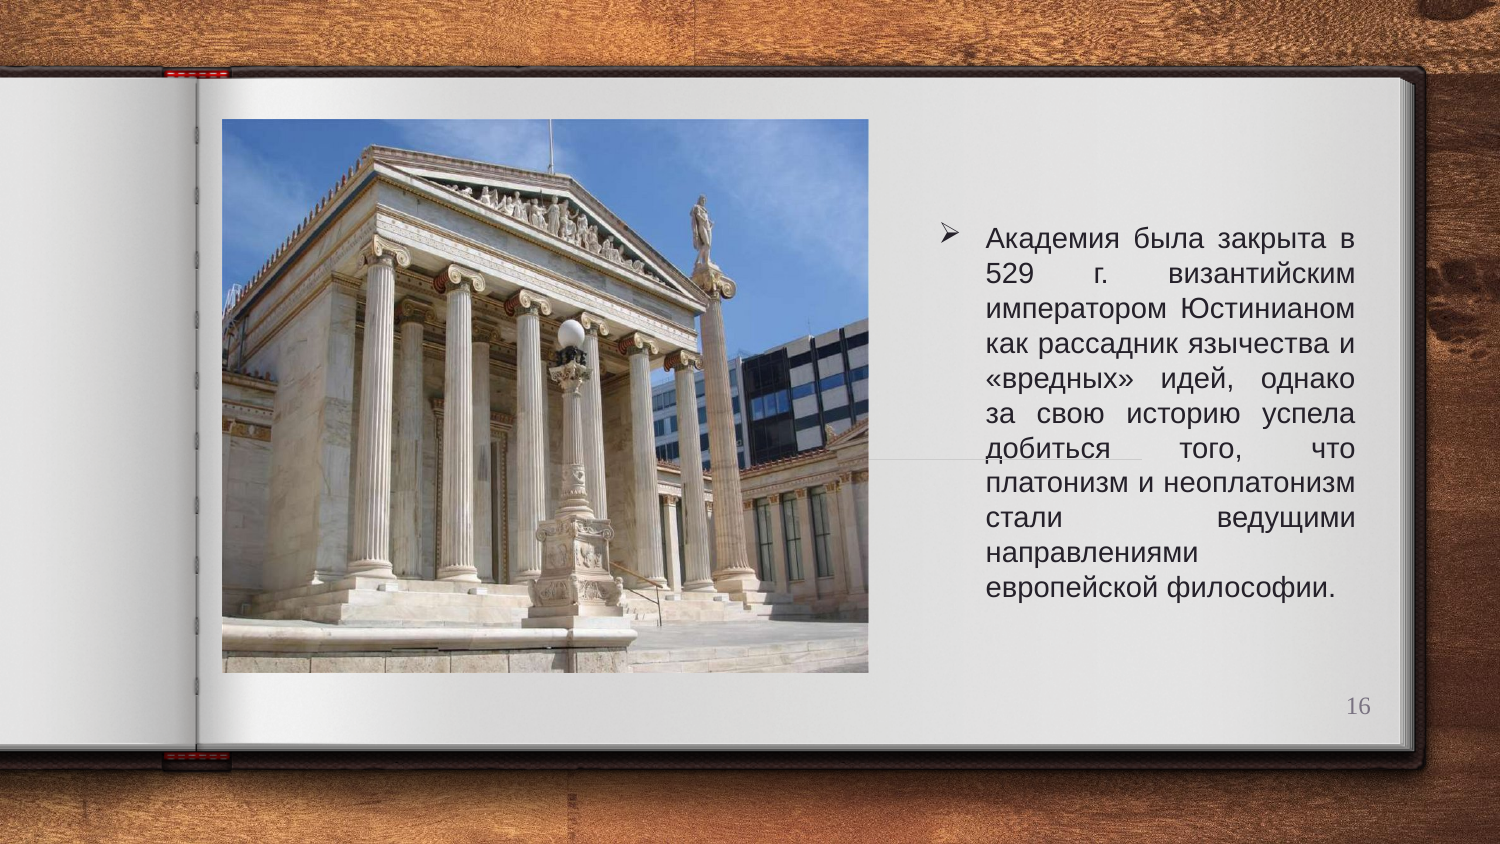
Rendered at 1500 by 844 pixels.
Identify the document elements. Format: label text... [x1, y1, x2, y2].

title Академия была закрыта в 529 г. византийским императором Юстинианом как рассадник язычества и «вредных» идей, однако за свою историю успела добиться того, что платонизм и неоплатонизм стали ведущими направлениями европейской философии. [923, 187, 1371, 619]
picture [0, 0, 1500, 844]
slide_number 16 [1295, 672, 1386, 737]
